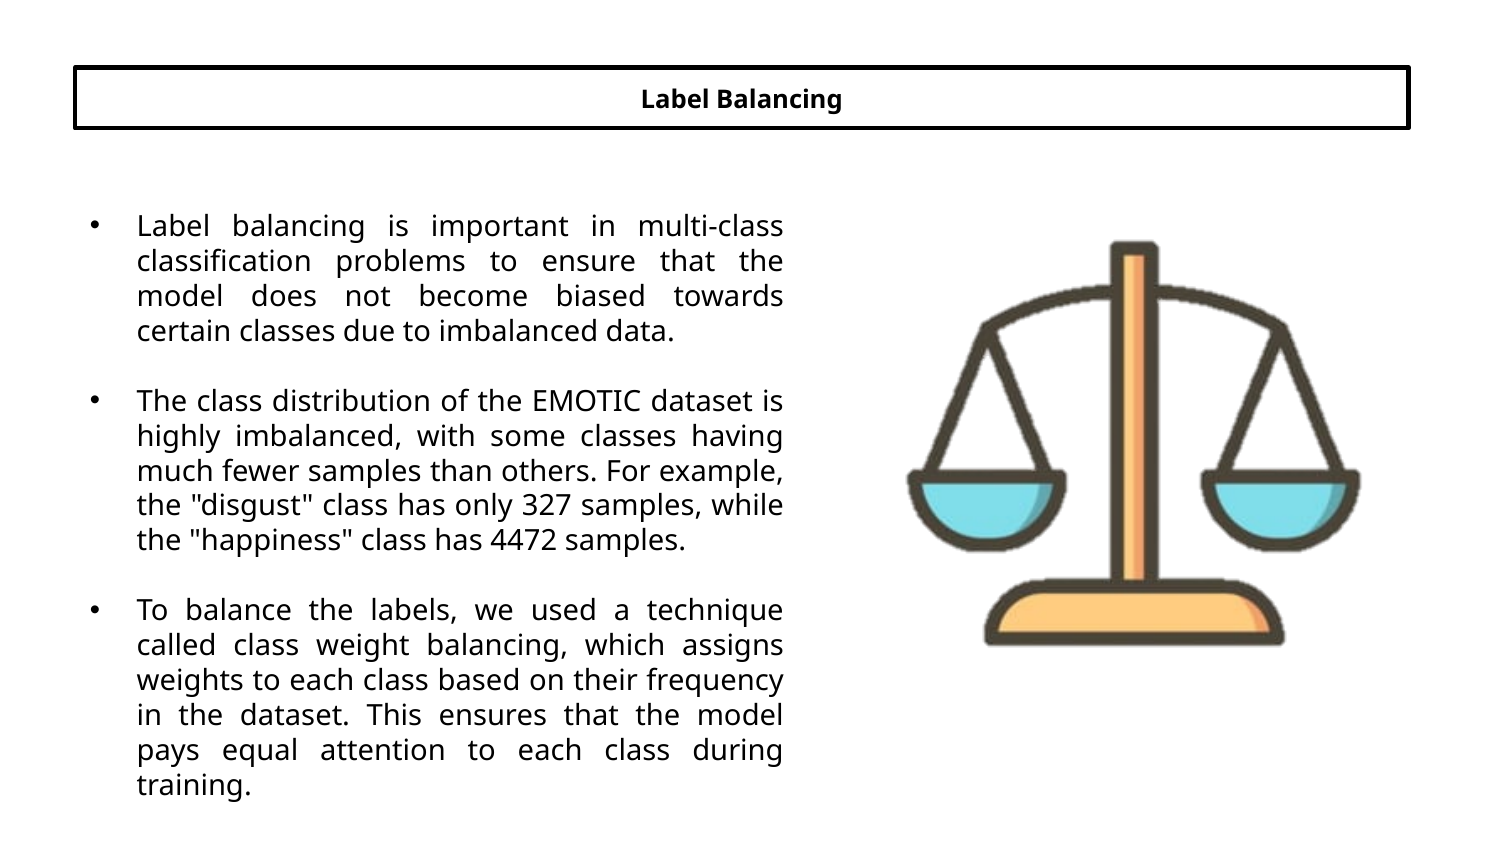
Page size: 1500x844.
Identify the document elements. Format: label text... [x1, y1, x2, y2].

title Label Balancing [73, 65, 1411, 130]
text_box Label balancing is important in multi-class classification problems to ensure that the model does not become biased towards certain classes due to imbalanced data. The class distribution of the EMOTIC dataset is highly imbalanced, with some classes having much fewer samples than others. For example, the "disgust" class has only 327 samples, while the "happiness" class has 4472 samples. To balance the labels, we used a technique called class weight balancing, which assigns weights to each class based on their frequency in the dataset. This ensures that the model pays equal attention to each class during training. [75, 199, 800, 809]
picture [831, 141, 1436, 746]
